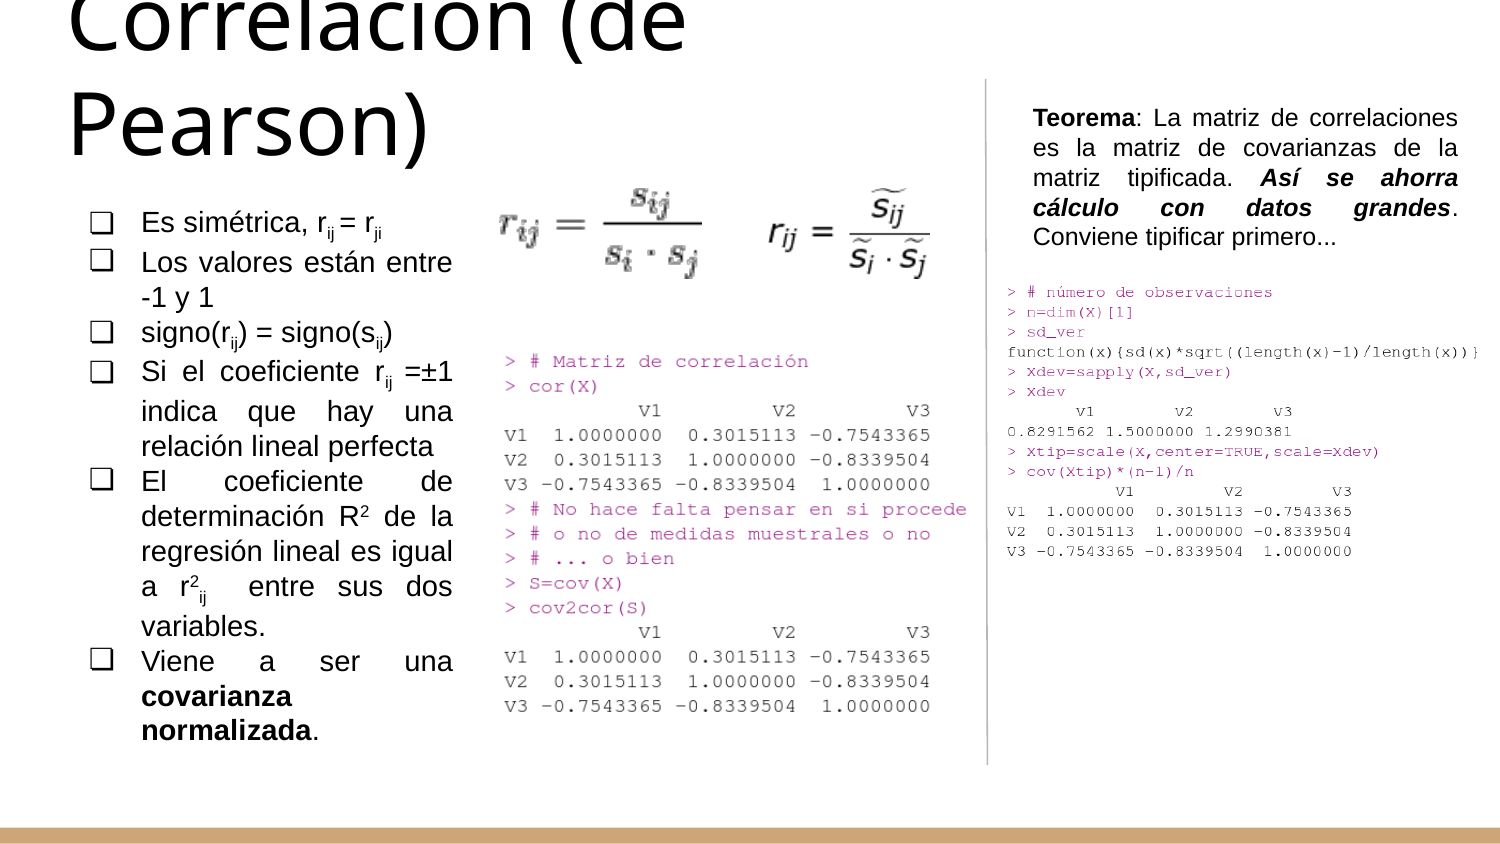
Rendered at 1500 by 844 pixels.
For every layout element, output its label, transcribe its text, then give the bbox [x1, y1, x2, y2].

picture [768, 187, 930, 280]
picture [1002, 284, 1483, 560]
title Correlación (de Pearson) [51, 51, 749, 189]
text_box Teorema: La matriz de correlaciones es la matriz de covarianzas de la matriz tipificada. Así se ahorra cálculo con datos grandes. Conviene tipificar primero... [1017, 86, 1474, 264]
picture [498, 351, 971, 715]
picture [498, 187, 702, 280]
text_box Es simétrica, rij = rji Los valores están entre -1 y 1 signo(rij) = signo(sij) Si el coeficiente rij =±1 indica que hay una relación lineal perfecta El coeficiente de determinación R2 de la regresión lineal es igual a r2ij entre sus dos variables. Viene a ser una covarianza normalizada. [51, 188, 469, 805]
